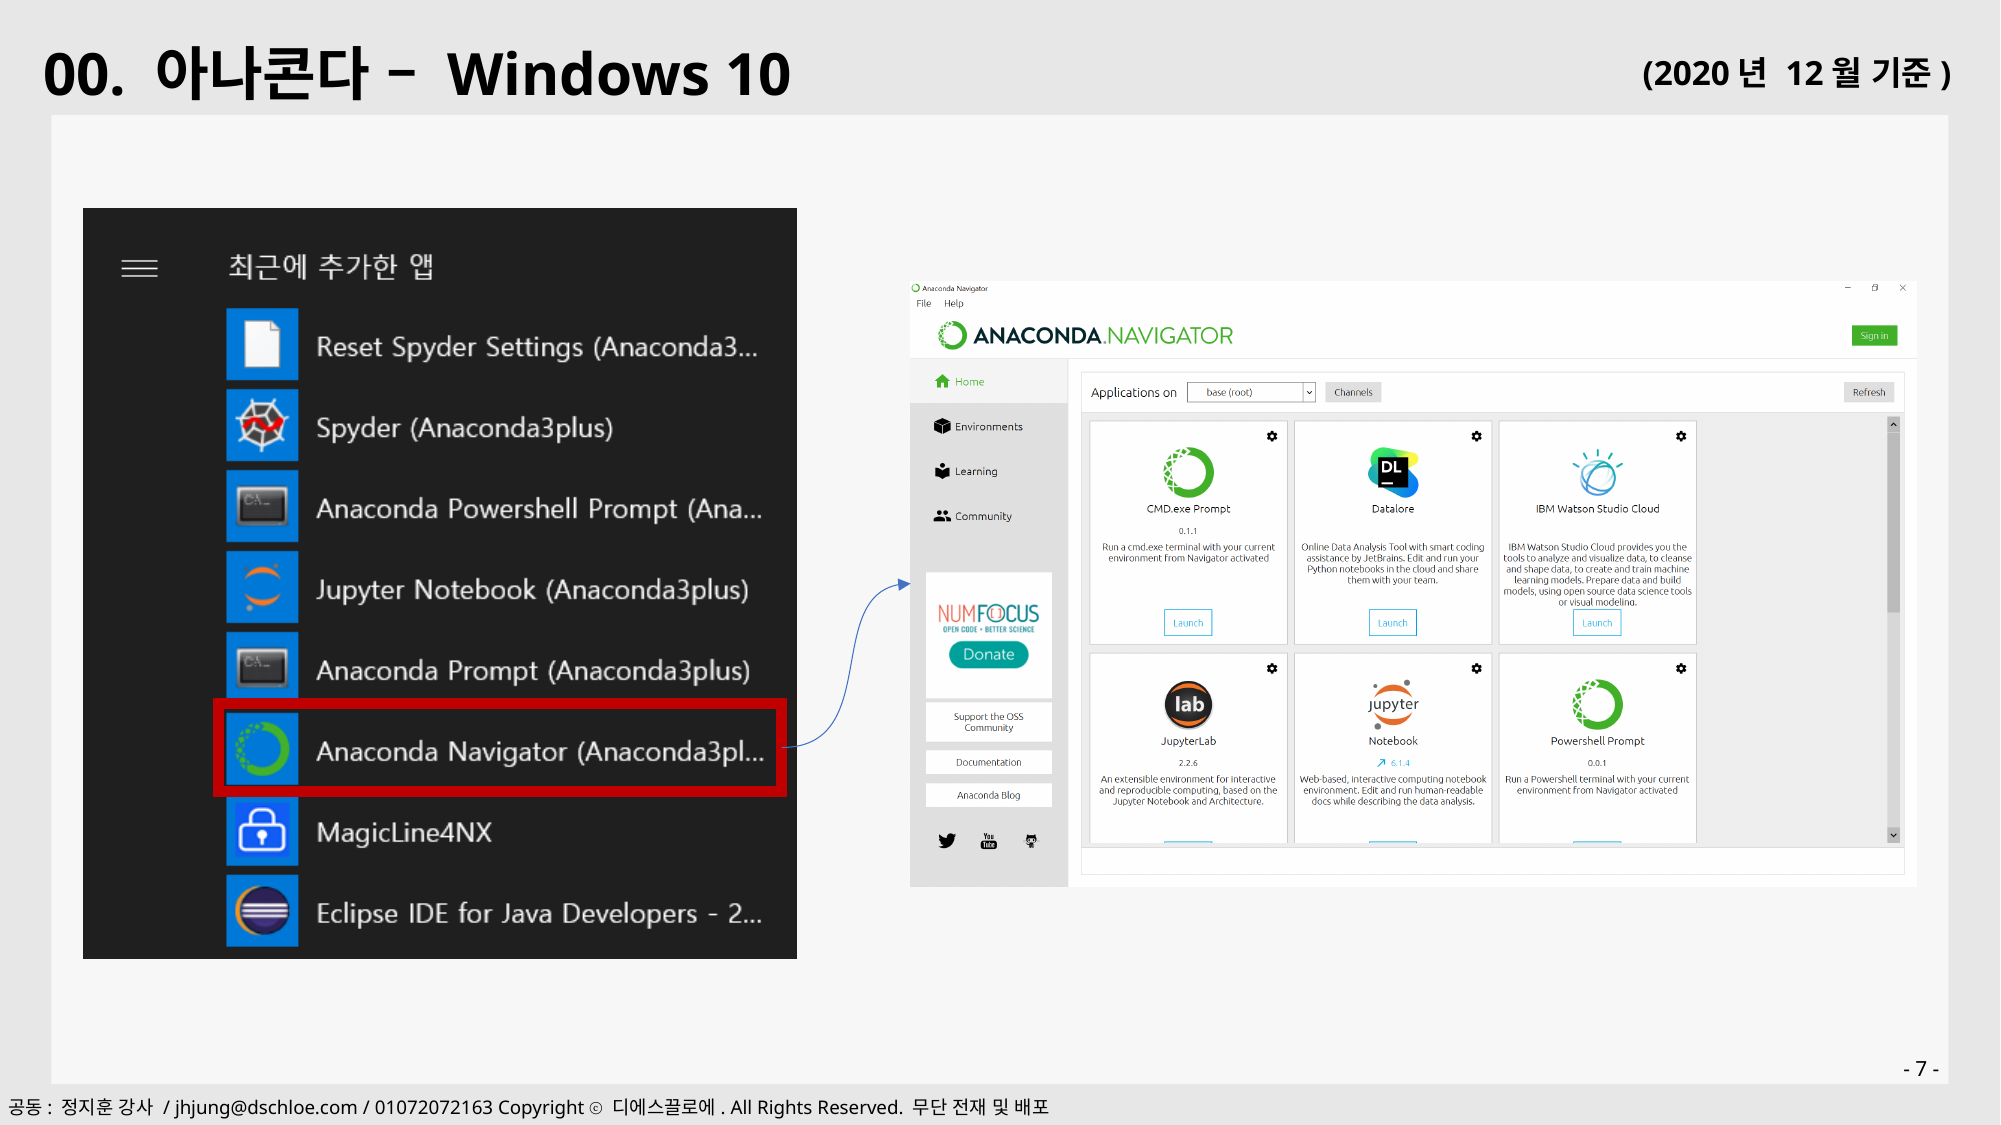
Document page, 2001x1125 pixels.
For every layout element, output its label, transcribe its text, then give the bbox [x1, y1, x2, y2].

picture [910, 281, 1917, 887]
text_box (2020년 12월 기준) [1627, 45, 1967, 100]
text_box 00. 아나콘다 – Windows 10 [28, 30, 807, 115]
picture [83, 208, 797, 959]
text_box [781, 583, 911, 748]
slide_number - 7 - [1504, 1039, 1955, 1100]
